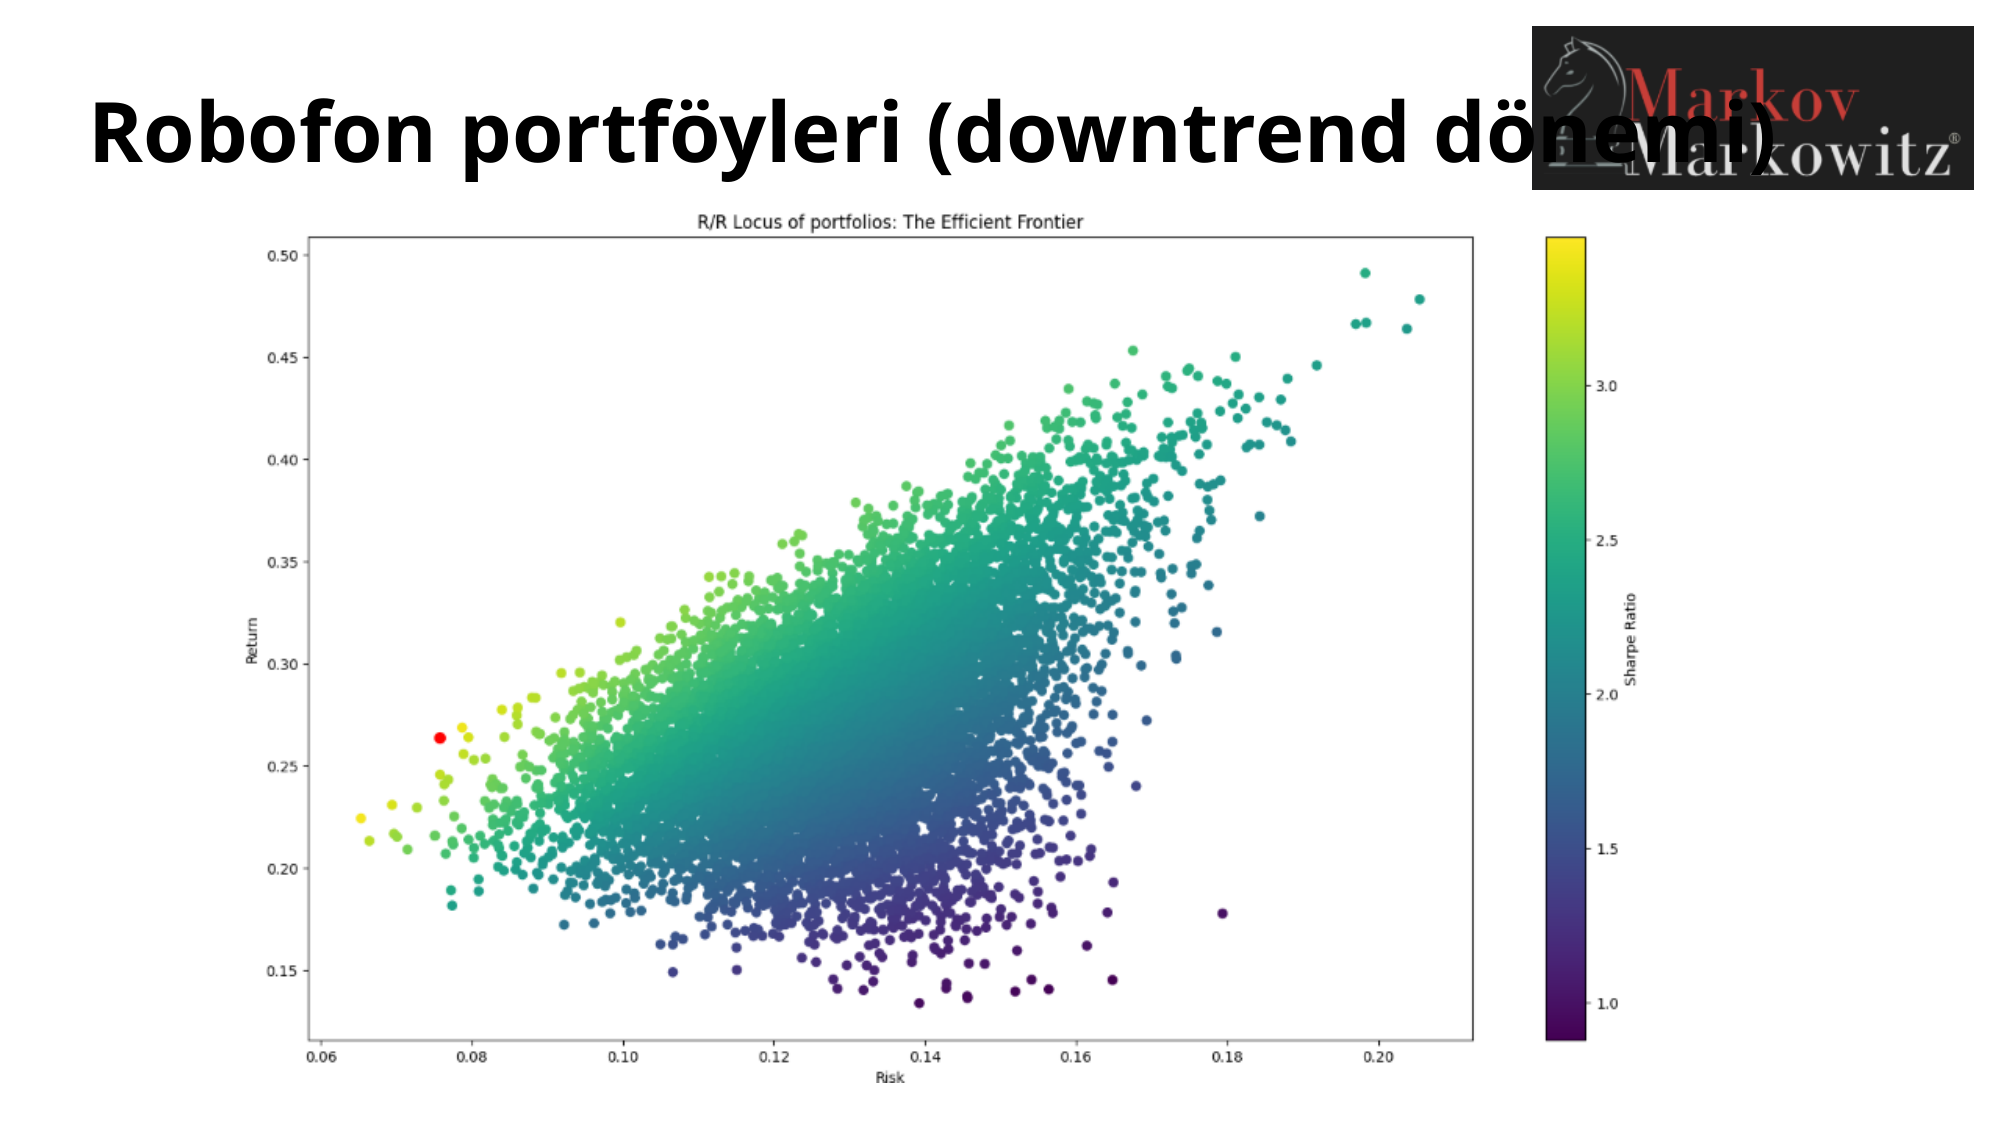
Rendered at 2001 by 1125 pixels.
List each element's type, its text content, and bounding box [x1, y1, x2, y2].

picture [1532, 26, 1974, 190]
picture [215, 207, 1657, 1083]
text_box Robofon portföyleri (downtrend dönemi) [73, 26, 1799, 245]
